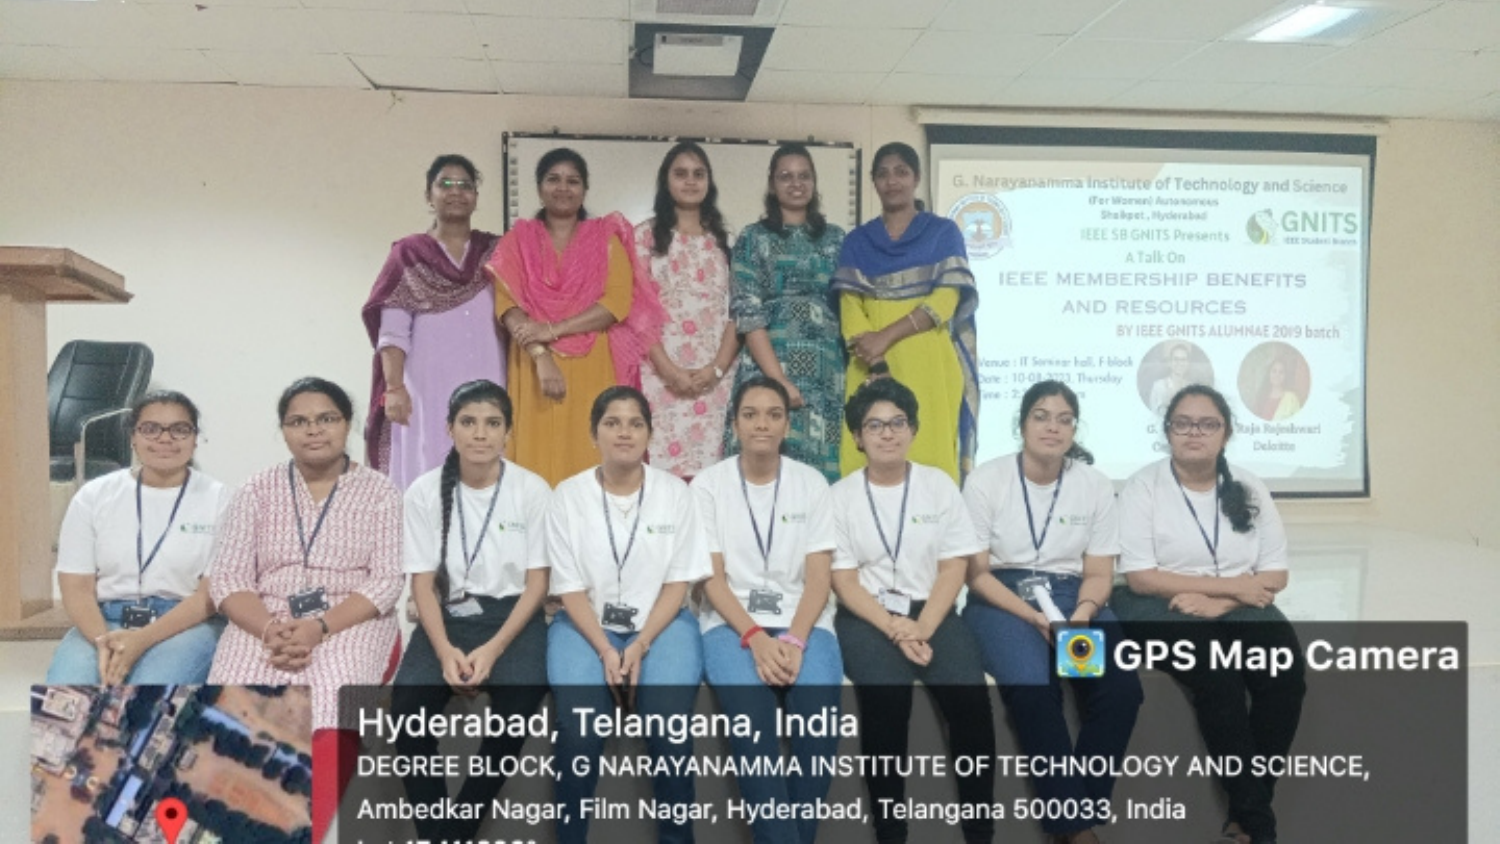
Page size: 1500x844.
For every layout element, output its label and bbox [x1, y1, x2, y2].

text_box [0, 0, 1500, 844]
